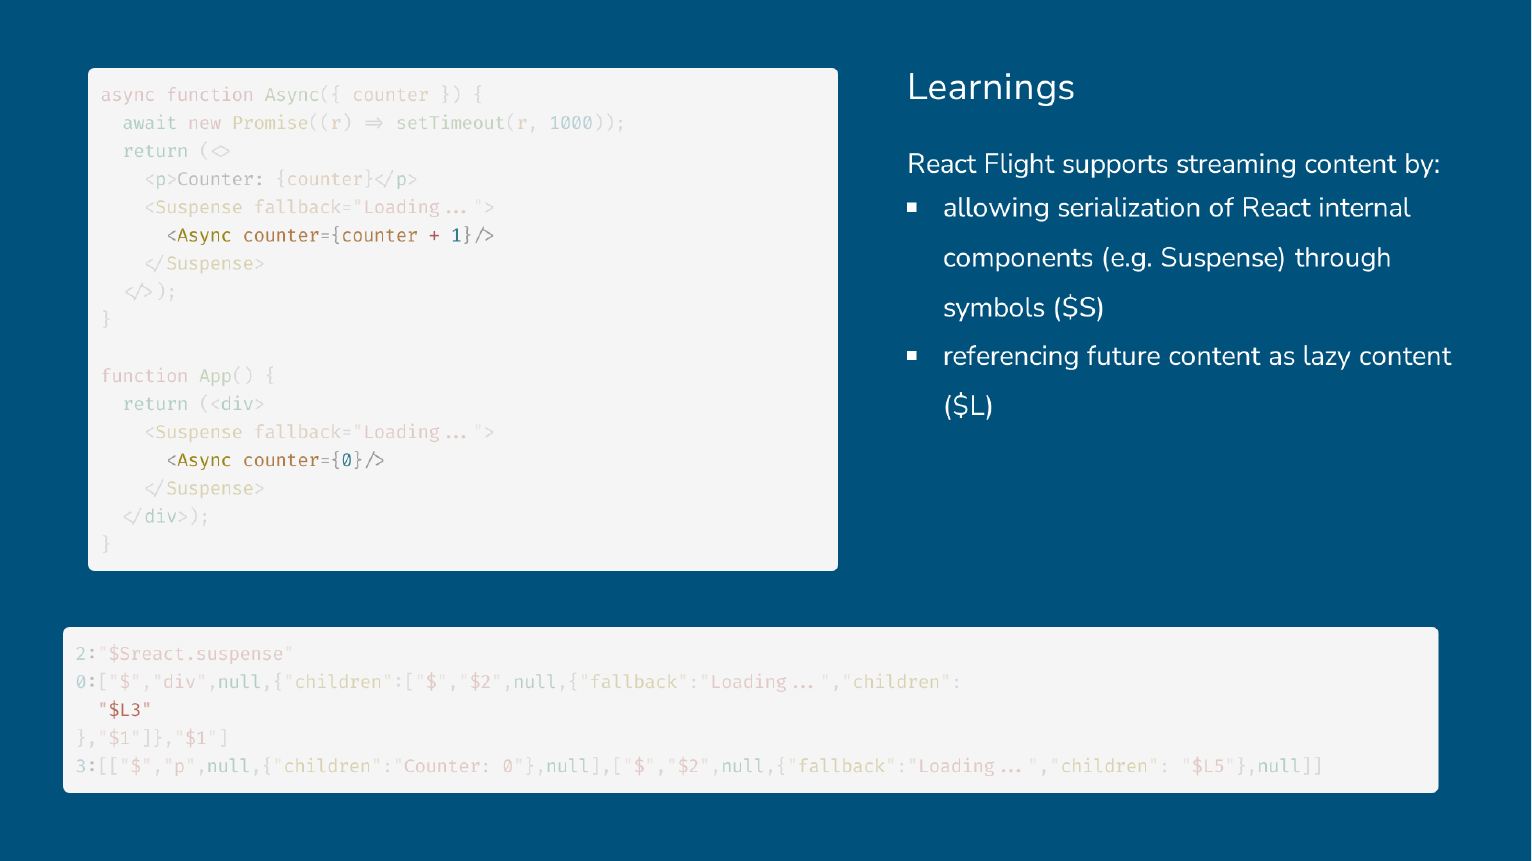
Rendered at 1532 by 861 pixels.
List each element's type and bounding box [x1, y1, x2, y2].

picture [952, 81, 964, 98]
picture [911, 74, 927, 98]
picture [1389, 352, 1394, 364]
picture [1078, 160, 1088, 173]
picture [1001, 256, 1009, 266]
picture [1181, 254, 1191, 266]
picture [1230, 162, 1234, 172]
picture [956, 163, 965, 173]
picture [1322, 254, 1327, 266]
picture [1113, 348, 1120, 362]
picture [1332, 203, 1338, 216]
picture [1060, 81, 1072, 91]
picture [1290, 160, 1294, 175]
picture [1035, 203, 1042, 212]
picture [1092, 160, 1102, 177]
picture [1108, 206, 1112, 216]
picture [1043, 204, 1047, 218]
picture [1341, 199, 1349, 216]
picture [1031, 352, 1035, 362]
picture [908, 203, 916, 211]
picture [1245, 160, 1249, 172]
picture [945, 256, 953, 266]
picture [1031, 154, 1036, 172]
picture [1086, 204, 1091, 216]
picture [1226, 199, 1232, 216]
picture [1349, 156, 1357, 173]
picture [1296, 249, 1303, 263]
picture [968, 349, 974, 364]
picture [1404, 348, 1411, 362]
picture [1381, 160, 1385, 172]
picture [1038, 81, 1054, 105]
picture [64, 628, 1438, 792]
picture [971, 81, 980, 98]
picture [1124, 168, 1134, 173]
picture [1268, 160, 1272, 172]
picture [1319, 354, 1323, 364]
picture [1088, 349, 1095, 364]
picture [1140, 253, 1144, 269]
picture [1064, 253, 1069, 266]
picture [1023, 352, 1027, 364]
picture [89, 69, 837, 570]
picture [1277, 353, 1281, 364]
picture [967, 198, 972, 216]
picture [1381, 352, 1385, 362]
picture [1017, 81, 1031, 98]
picture [1155, 199, 1163, 216]
picture [1312, 253, 1317, 266]
picture [1429, 352, 1433, 364]
picture [1245, 352, 1249, 364]
picture [1124, 352, 1134, 365]
picture [963, 156, 975, 169]
picture [1099, 352, 1109, 365]
picture [1388, 156, 1396, 173]
picture [1112, 160, 1120, 173]
picture [1282, 163, 1289, 172]
picture [908, 352, 916, 359]
picture [985, 81, 1000, 98]
picture [1028, 254, 1032, 266]
picture [960, 198, 964, 216]
picture [1375, 204, 1379, 216]
picture [1139, 156, 1156, 173]
picture [1046, 156, 1053, 169]
picture [1139, 352, 1145, 364]
picture [996, 298, 1000, 316]
picture [992, 352, 998, 364]
picture [930, 81, 945, 99]
picture [1252, 348, 1260, 365]
picture [1130, 203, 1138, 208]
picture [945, 352, 951, 364]
picture [1213, 348, 1221, 365]
picture [1302, 199, 1310, 216]
picture [1443, 348, 1450, 362]
picture [1050, 352, 1054, 364]
picture [910, 154, 919, 172]
picture [1072, 249, 1080, 266]
picture [1189, 156, 1206, 172]
